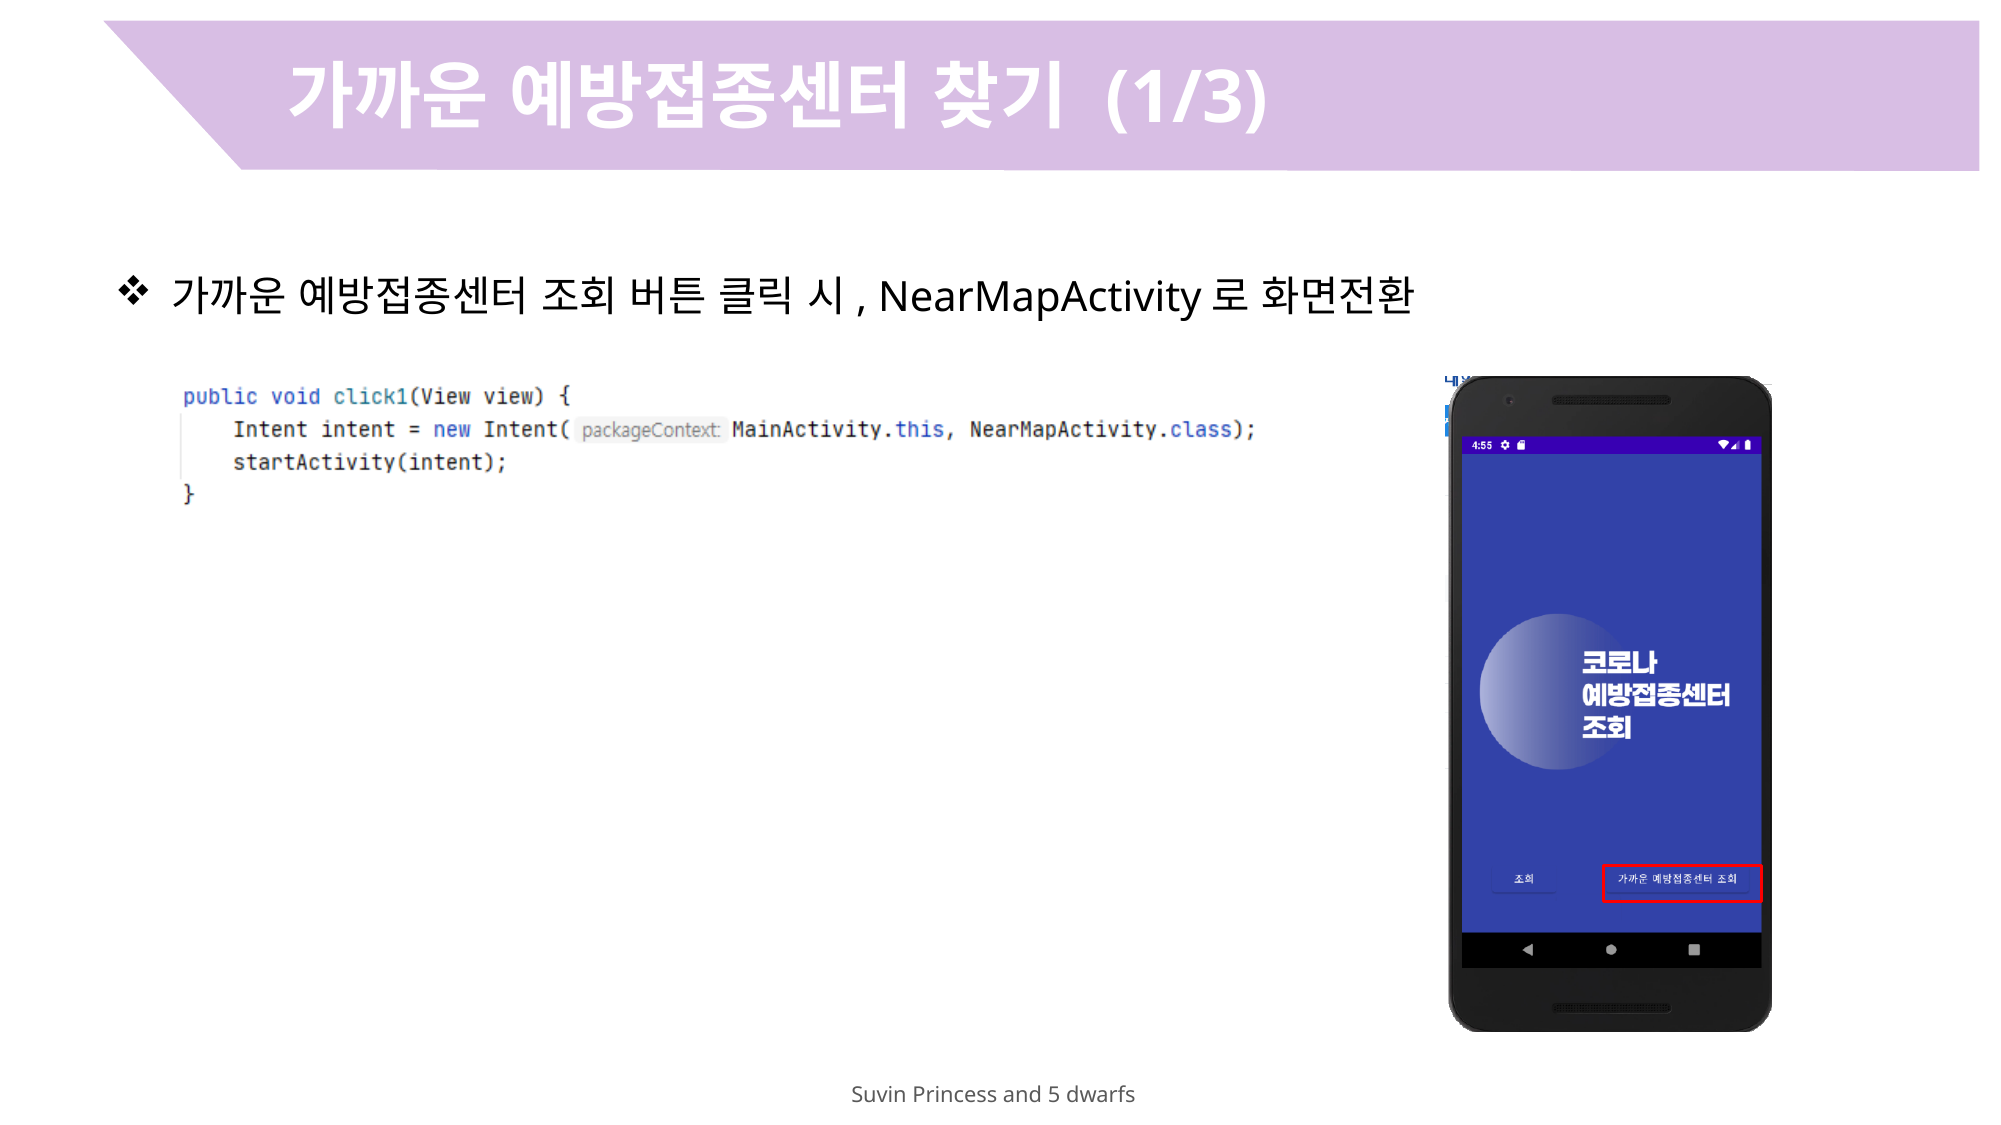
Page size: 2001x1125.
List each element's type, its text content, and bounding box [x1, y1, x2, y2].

text_box 가까운 예방접종센터 찾기 (1/3) [272, 42, 1285, 145]
text_box 가까운 예방접종센터 조회 버튼 클릭 시, NearMapActivity로 화면전환 [99, 262, 1900, 1005]
text_box Suvin Princess and 5 dwarfs [836, 1068, 1151, 1115]
picture [148, 375, 1289, 515]
picture [1445, 375, 1773, 1033]
